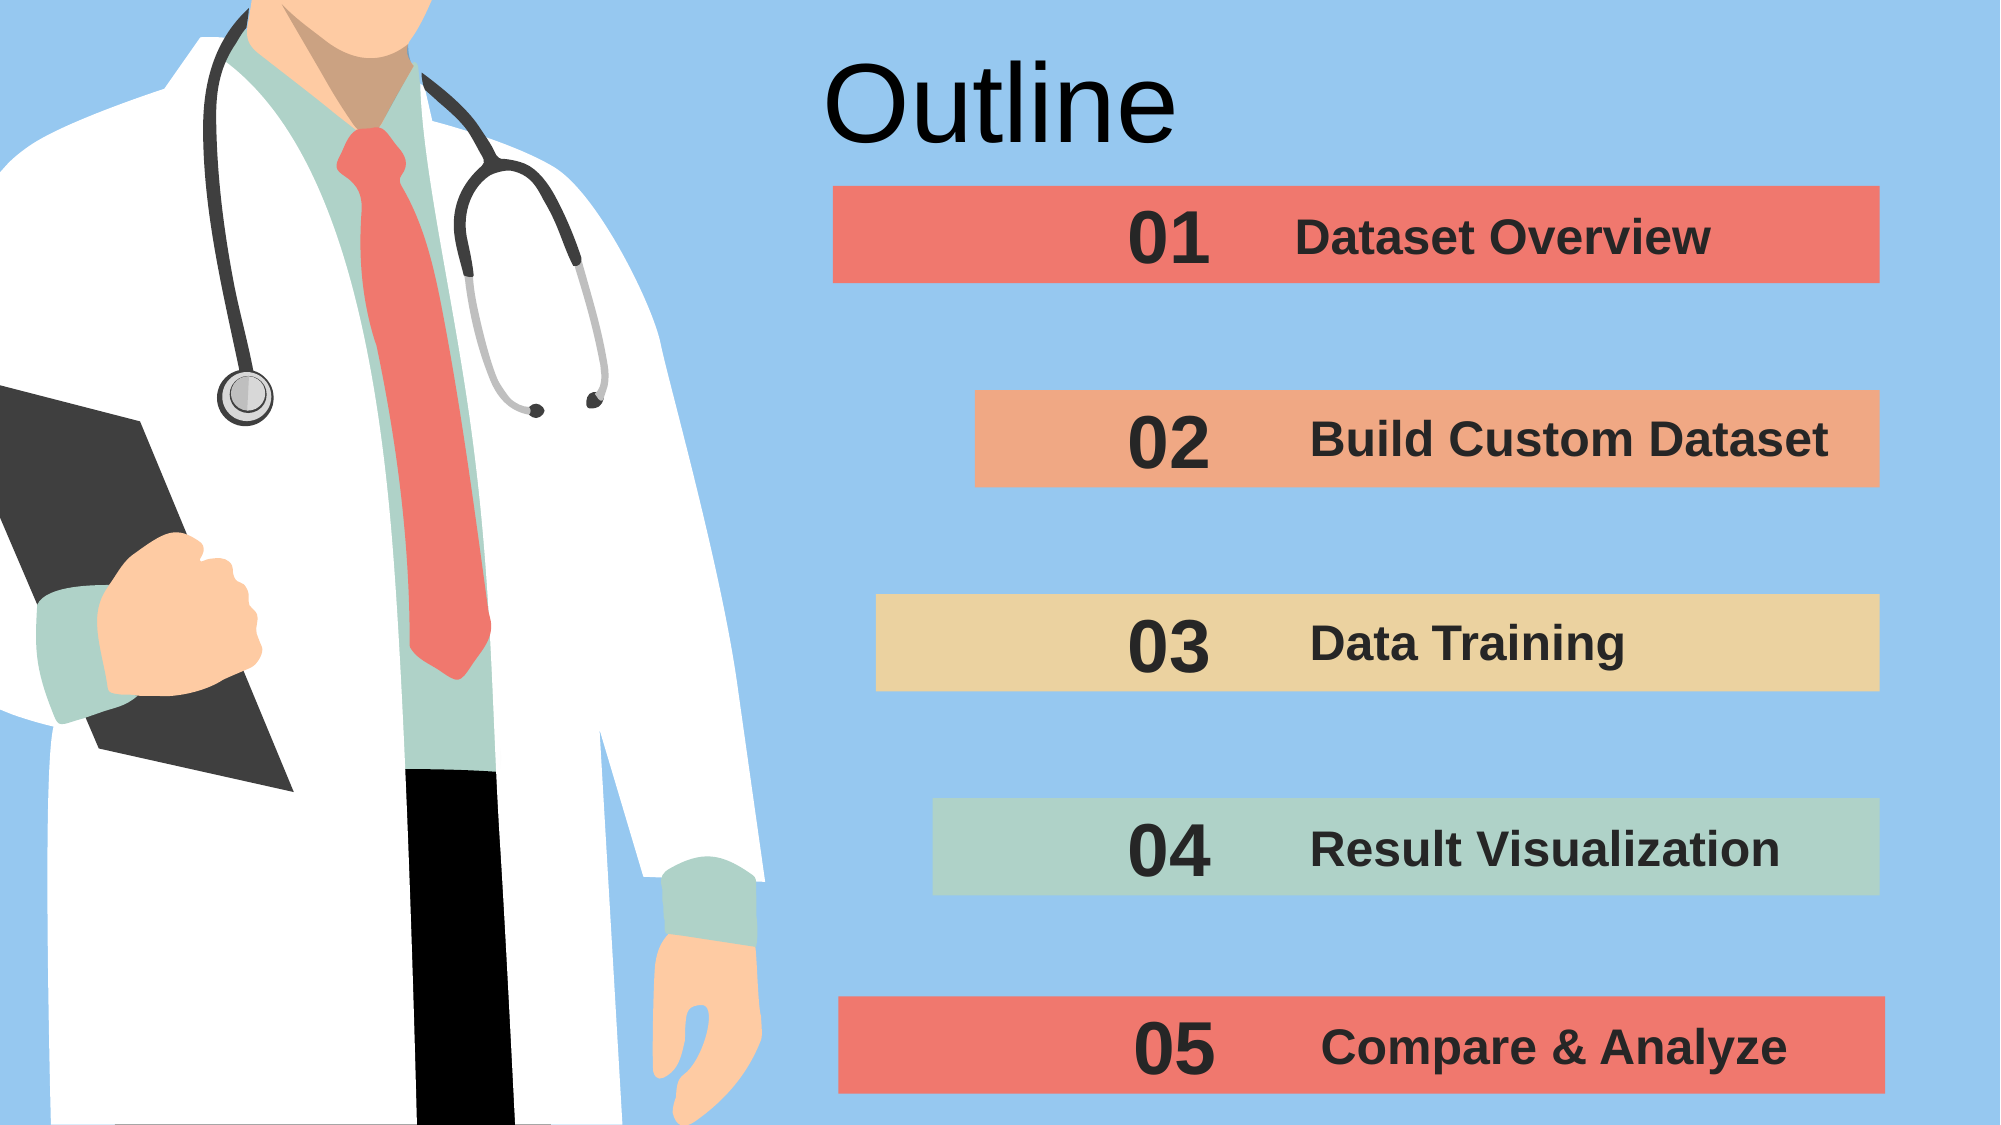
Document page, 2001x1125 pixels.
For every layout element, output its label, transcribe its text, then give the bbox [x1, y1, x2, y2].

text_box 02 [1089, 385, 1250, 492]
text_box [832, 185, 1089, 284]
text_box [974, 390, 1089, 488]
text_box Result Visualization [1291, 808, 1948, 885]
text_box [1250, 594, 1880, 692]
text_box [1256, 996, 1886, 1094]
text_box 01 [1089, 181, 1250, 288]
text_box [0, 0, 766, 1125]
text_box 05 [1094, 992, 1256, 1098]
text_box Compare & Analyze [1302, 1006, 2000, 1083]
text_box [932, 798, 1089, 896]
text_box [1250, 798, 1880, 896]
text_box Outline [807, 20, 1999, 174]
text_box [1250, 185, 1880, 284]
text_box 03 [1089, 589, 1250, 696]
text_box [875, 594, 1089, 692]
text_box Dataset Overview [1276, 196, 1933, 273]
text_box 04 [1089, 793, 1250, 900]
text_box [1250, 390, 1880, 488]
text_box Build Custom Dataset [1291, 398, 1948, 475]
text_box [838, 996, 1094, 1094]
text_box Data Training [1291, 602, 1948, 679]
